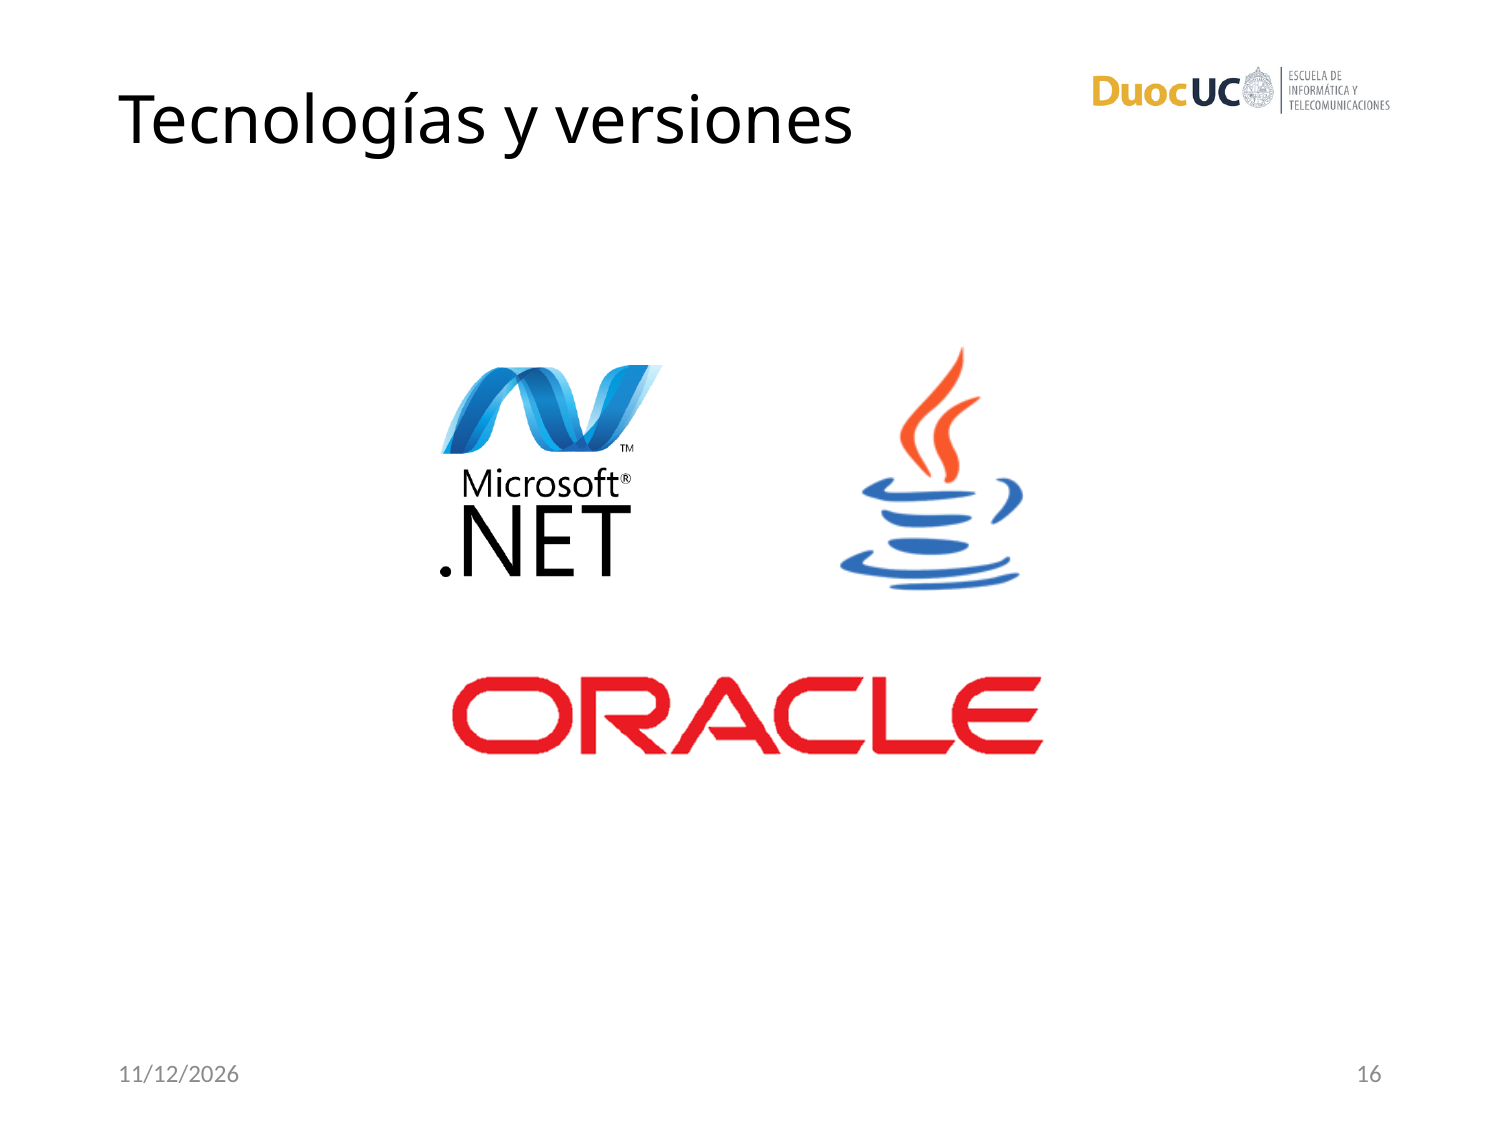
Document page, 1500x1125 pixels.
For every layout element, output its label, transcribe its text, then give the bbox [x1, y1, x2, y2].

picture [440, 365, 663, 577]
picture [827, 334, 1049, 608]
picture [440, 663, 1048, 762]
title Tecnologías y versiones [103, 59, 959, 185]
picture [1085, 59, 1397, 118]
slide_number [103, 1042, 441, 1103]
slide_number 16 [1059, 1042, 1397, 1103]
